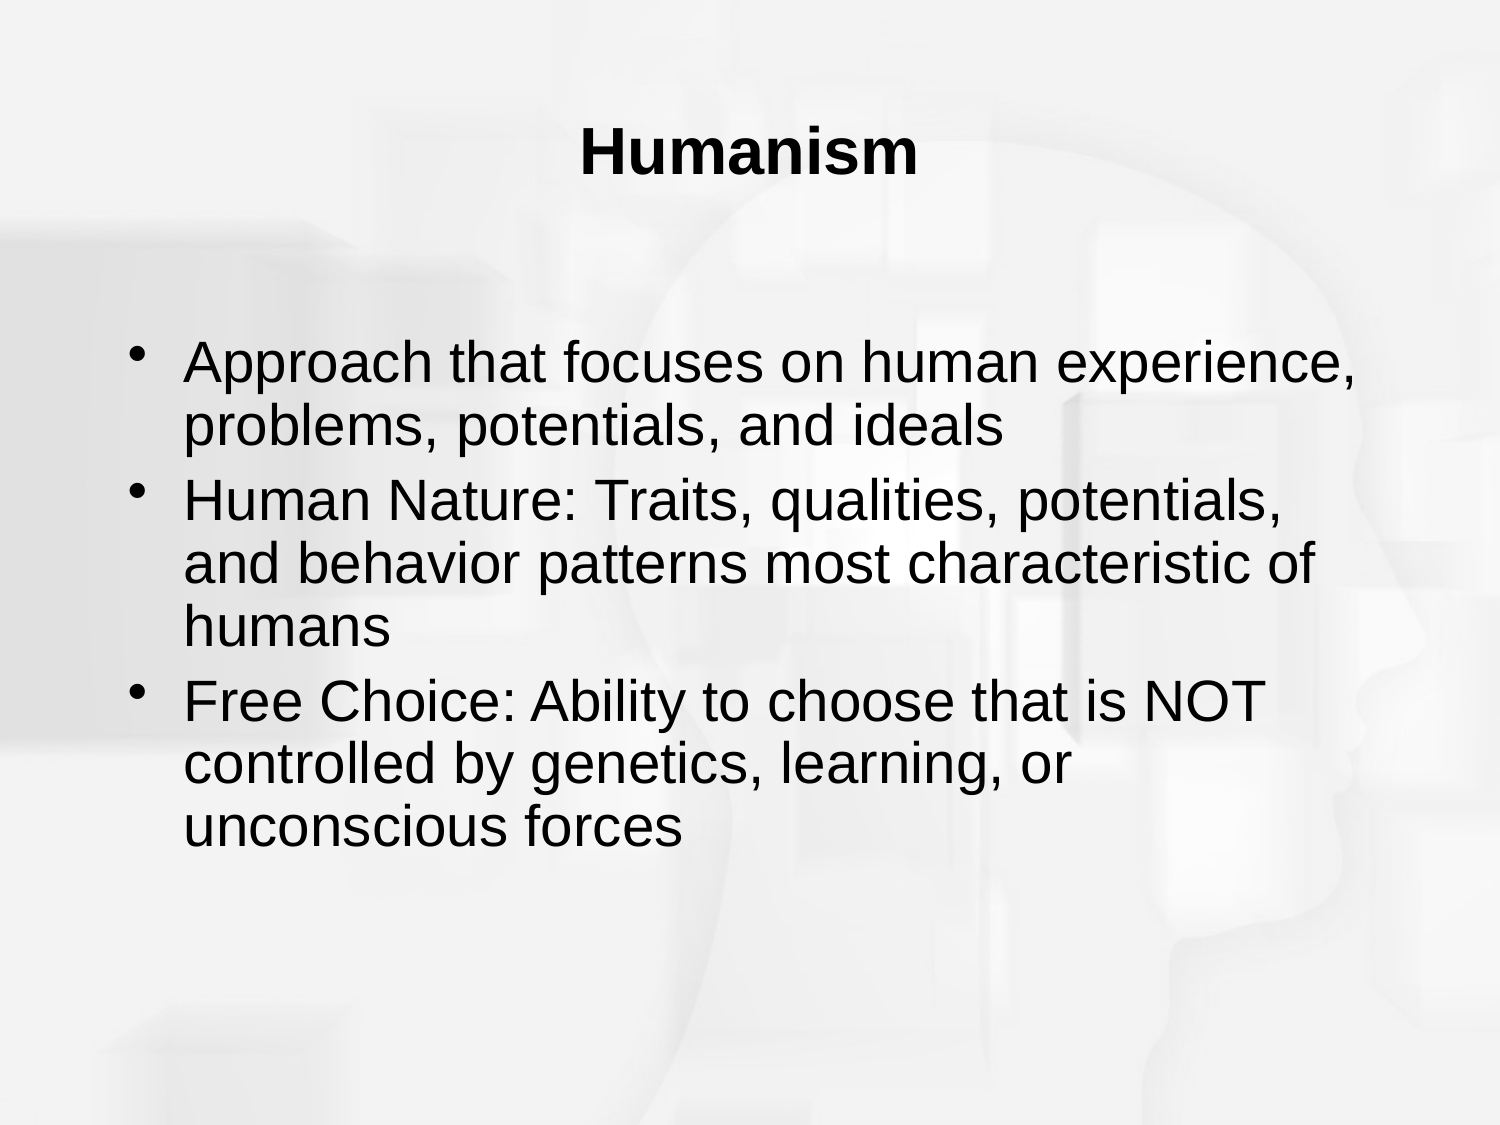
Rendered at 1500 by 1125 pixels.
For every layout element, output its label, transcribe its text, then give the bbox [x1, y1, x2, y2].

title Humanism [112, 99, 1388, 288]
list Approach that focuses on human experience, problems, potentials, and ideals Human Nature: Traits, qualities, potentials, and behavior patterns most characteristic of humans Free Choice: Ability to choose that is NOT controlled by genetics, learning, or unconscious forces [112, 324, 1388, 873]
picture [0, 0, 1500, 1125]
